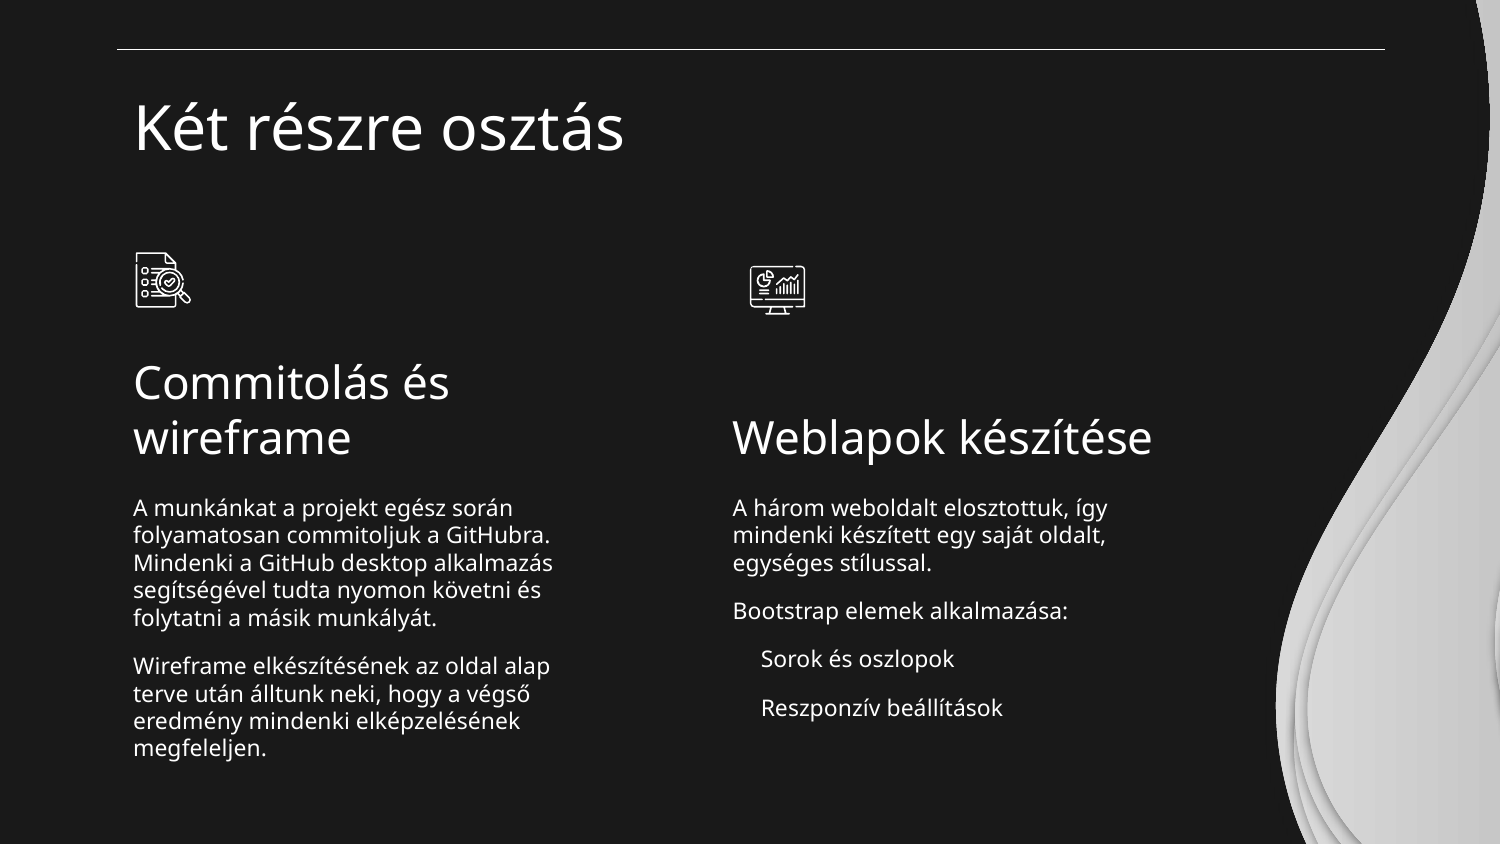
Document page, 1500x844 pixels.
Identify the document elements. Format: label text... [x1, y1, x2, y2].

subtitle Commitolás és wireframe [118, 343, 596, 478]
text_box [135, 252, 192, 308]
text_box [749, 265, 806, 315]
title Két részre osztás [118, 72, 1382, 167]
subtitle Weblapok készítése [717, 343, 1195, 478]
subtitle A munkánkat a projekt egész során folyamatosan commitoljuk a GitHubra. Mindenki a GitHub desktop alkalmazás segítségével tudta nyomon követni és folytatni a másik munkályát. Wireframe elkészítésének az oldal alap terve után álltunk neki, hogy a végső eredmény mindenki elképzelésének megfeleljen. [118, 478, 596, 756]
subtitle A három weboldalt elosztottuk, így mindenki készített egy saját oldalt, egységes stílussal. Bootstrap elemek alkalmazása: Sorok és oszlopok Reszponzív beállítások [717, 478, 1195, 756]
